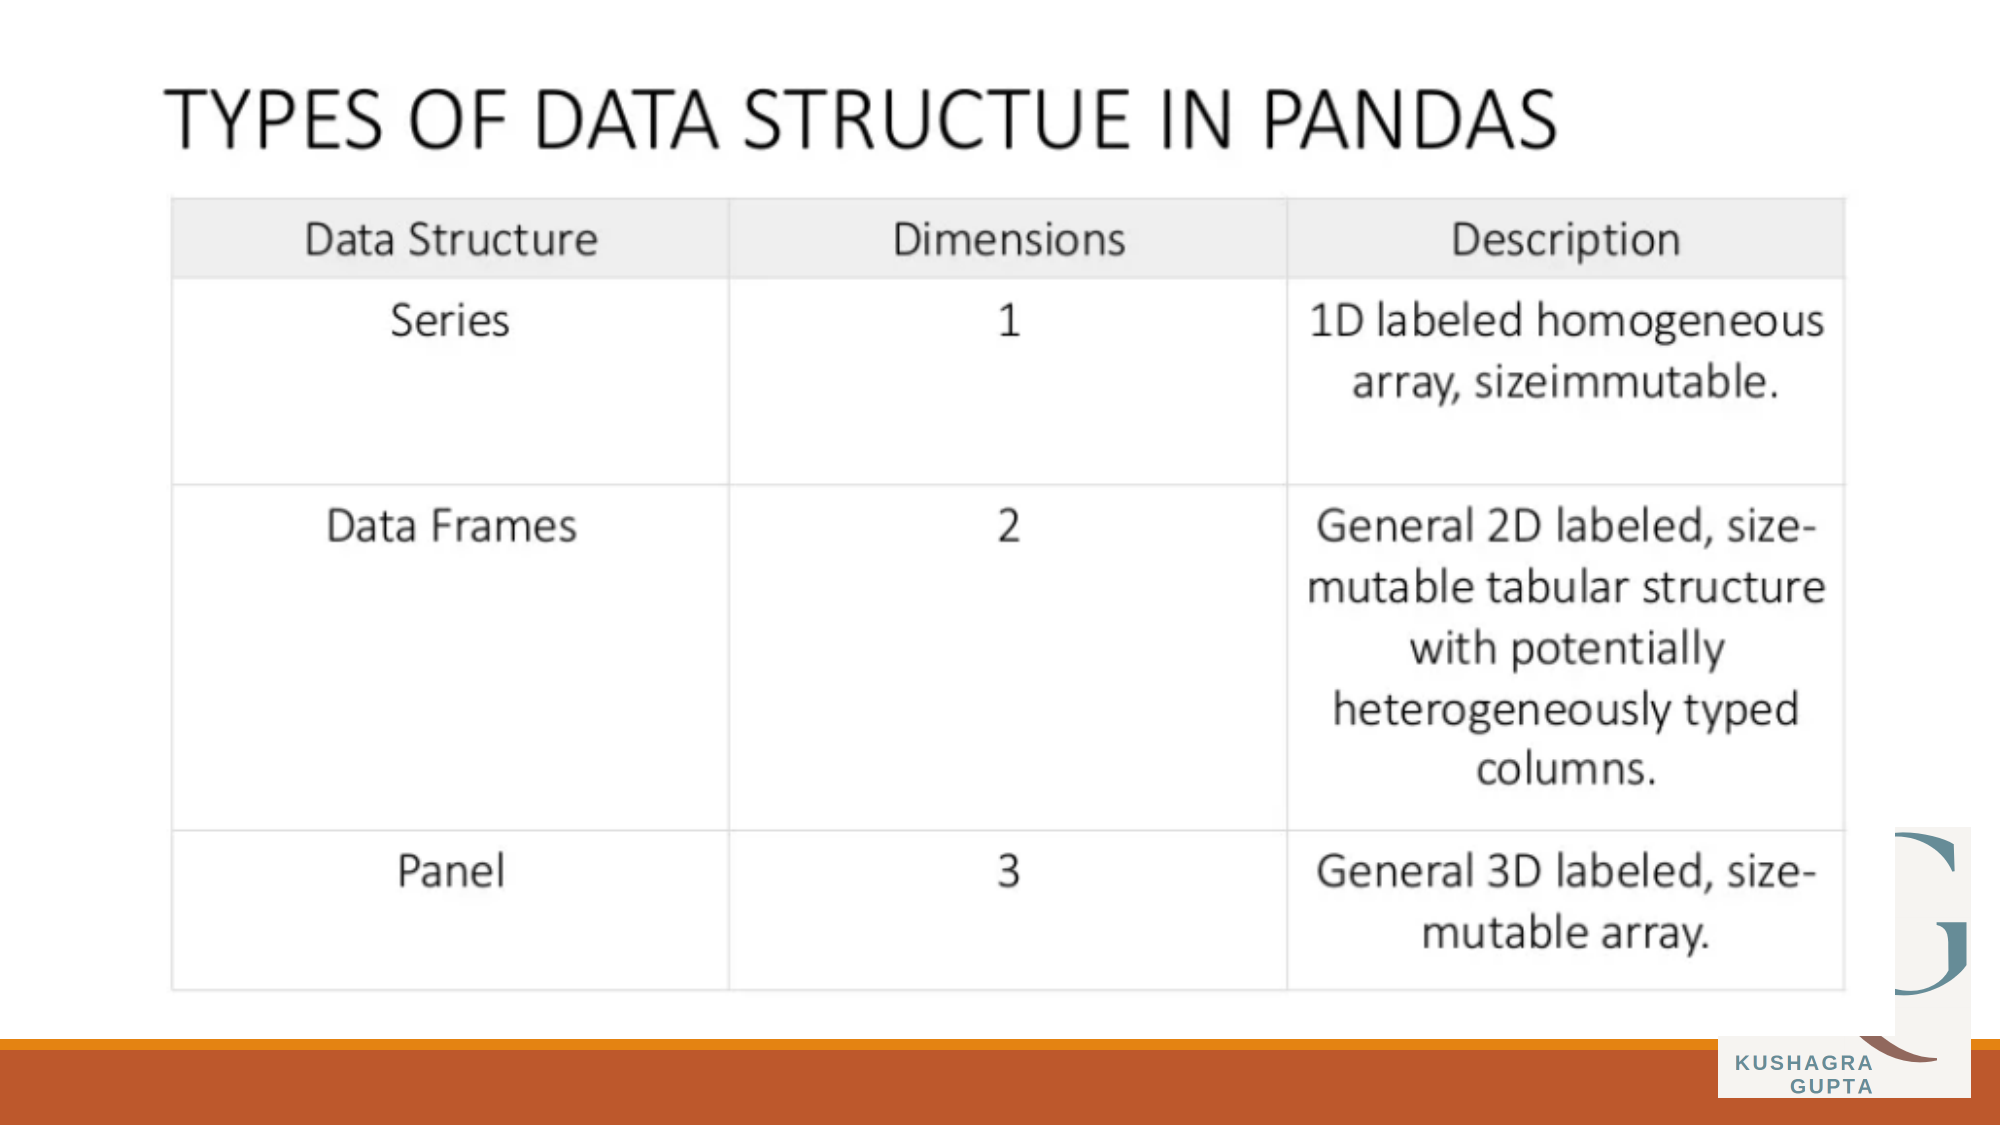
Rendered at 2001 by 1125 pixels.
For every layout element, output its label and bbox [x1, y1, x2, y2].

picture [104, 34, 1971, 1098]
